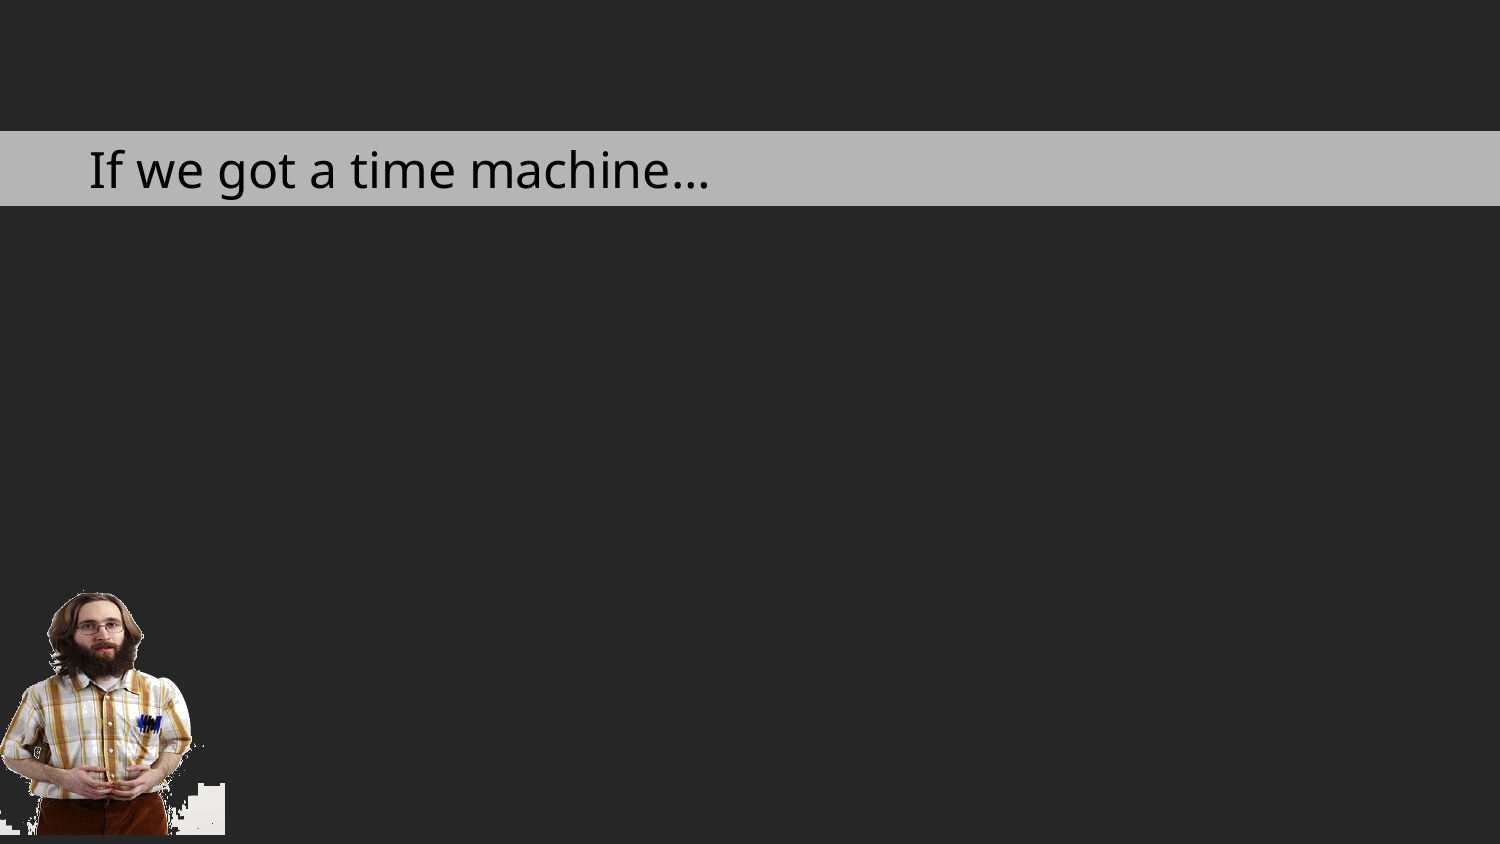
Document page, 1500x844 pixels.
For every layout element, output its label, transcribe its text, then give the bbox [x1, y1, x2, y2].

text_box If we got a time machine… [0, 131, 1500, 206]
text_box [0, 590, 226, 835]
